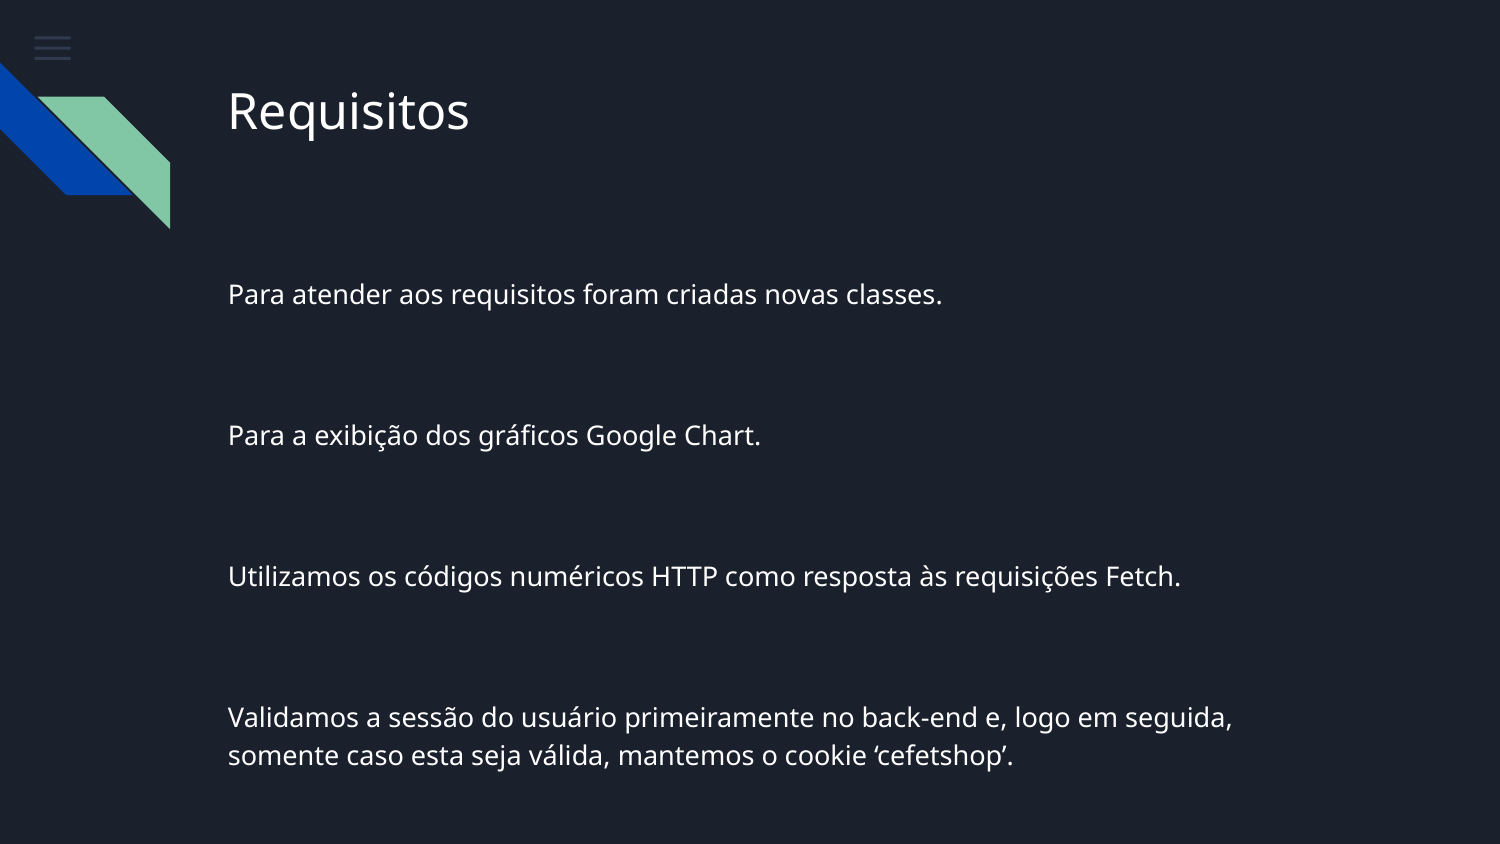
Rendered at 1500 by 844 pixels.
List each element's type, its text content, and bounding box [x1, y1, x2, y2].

list Para atender aos requisitos foram criadas novas classes. Para a exibição dos gráficos Google Chart. Utilizamos os códigos numéricos HTTP como resposta às requisições Fetch. Validamos a sessão do usuário primeiramente no back-end e, logo em seguida, somente caso esta seja válida, mantemos o cookie ‘cefetshop’. [212, 257, 1368, 802]
title Requisitos [212, 64, 1368, 215]
